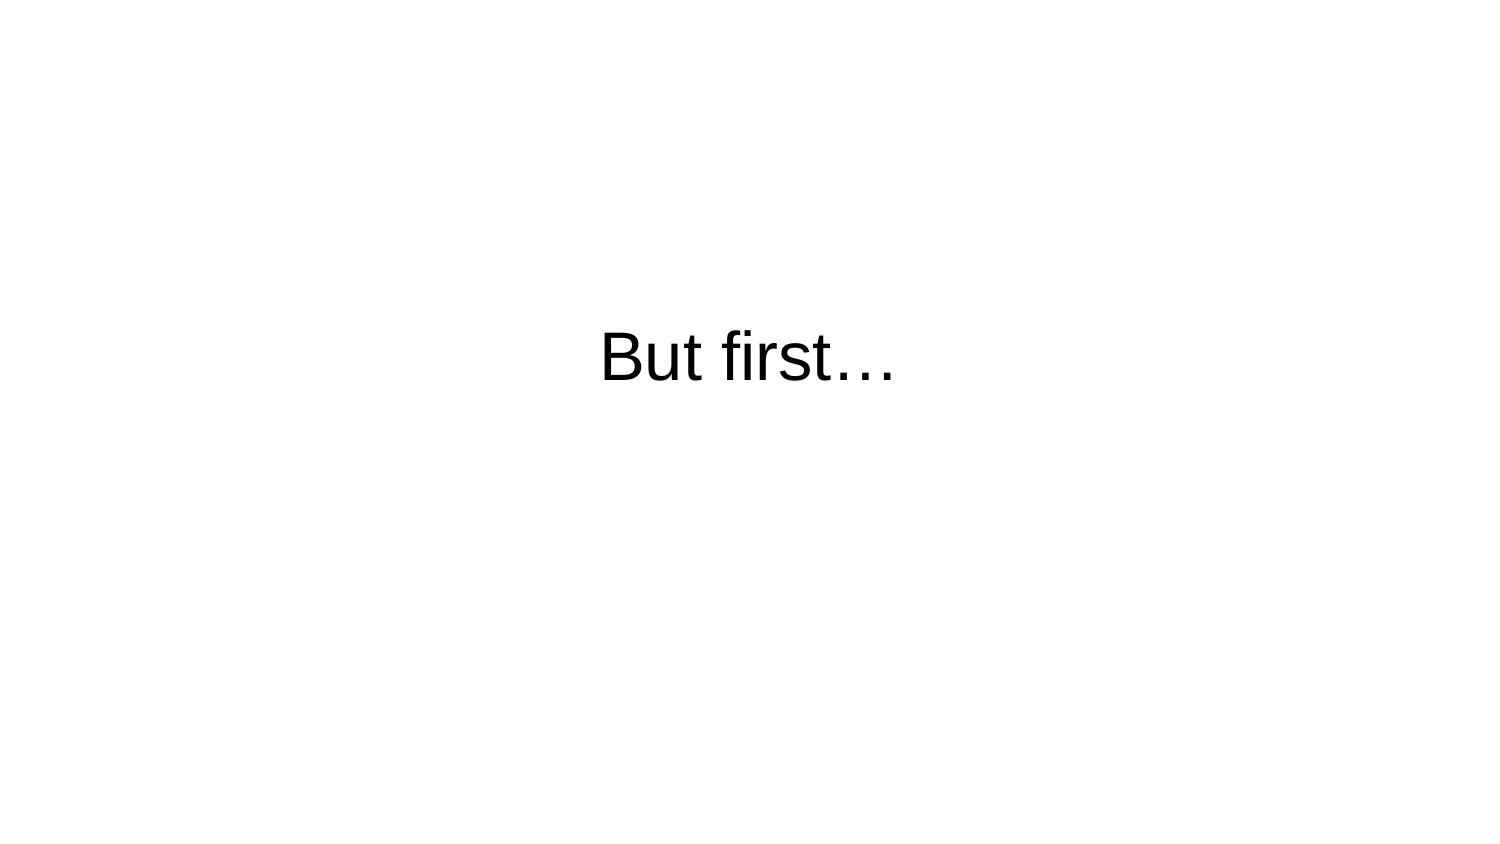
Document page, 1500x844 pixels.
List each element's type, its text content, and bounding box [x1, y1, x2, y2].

title But first… [112, 262, 1388, 443]
